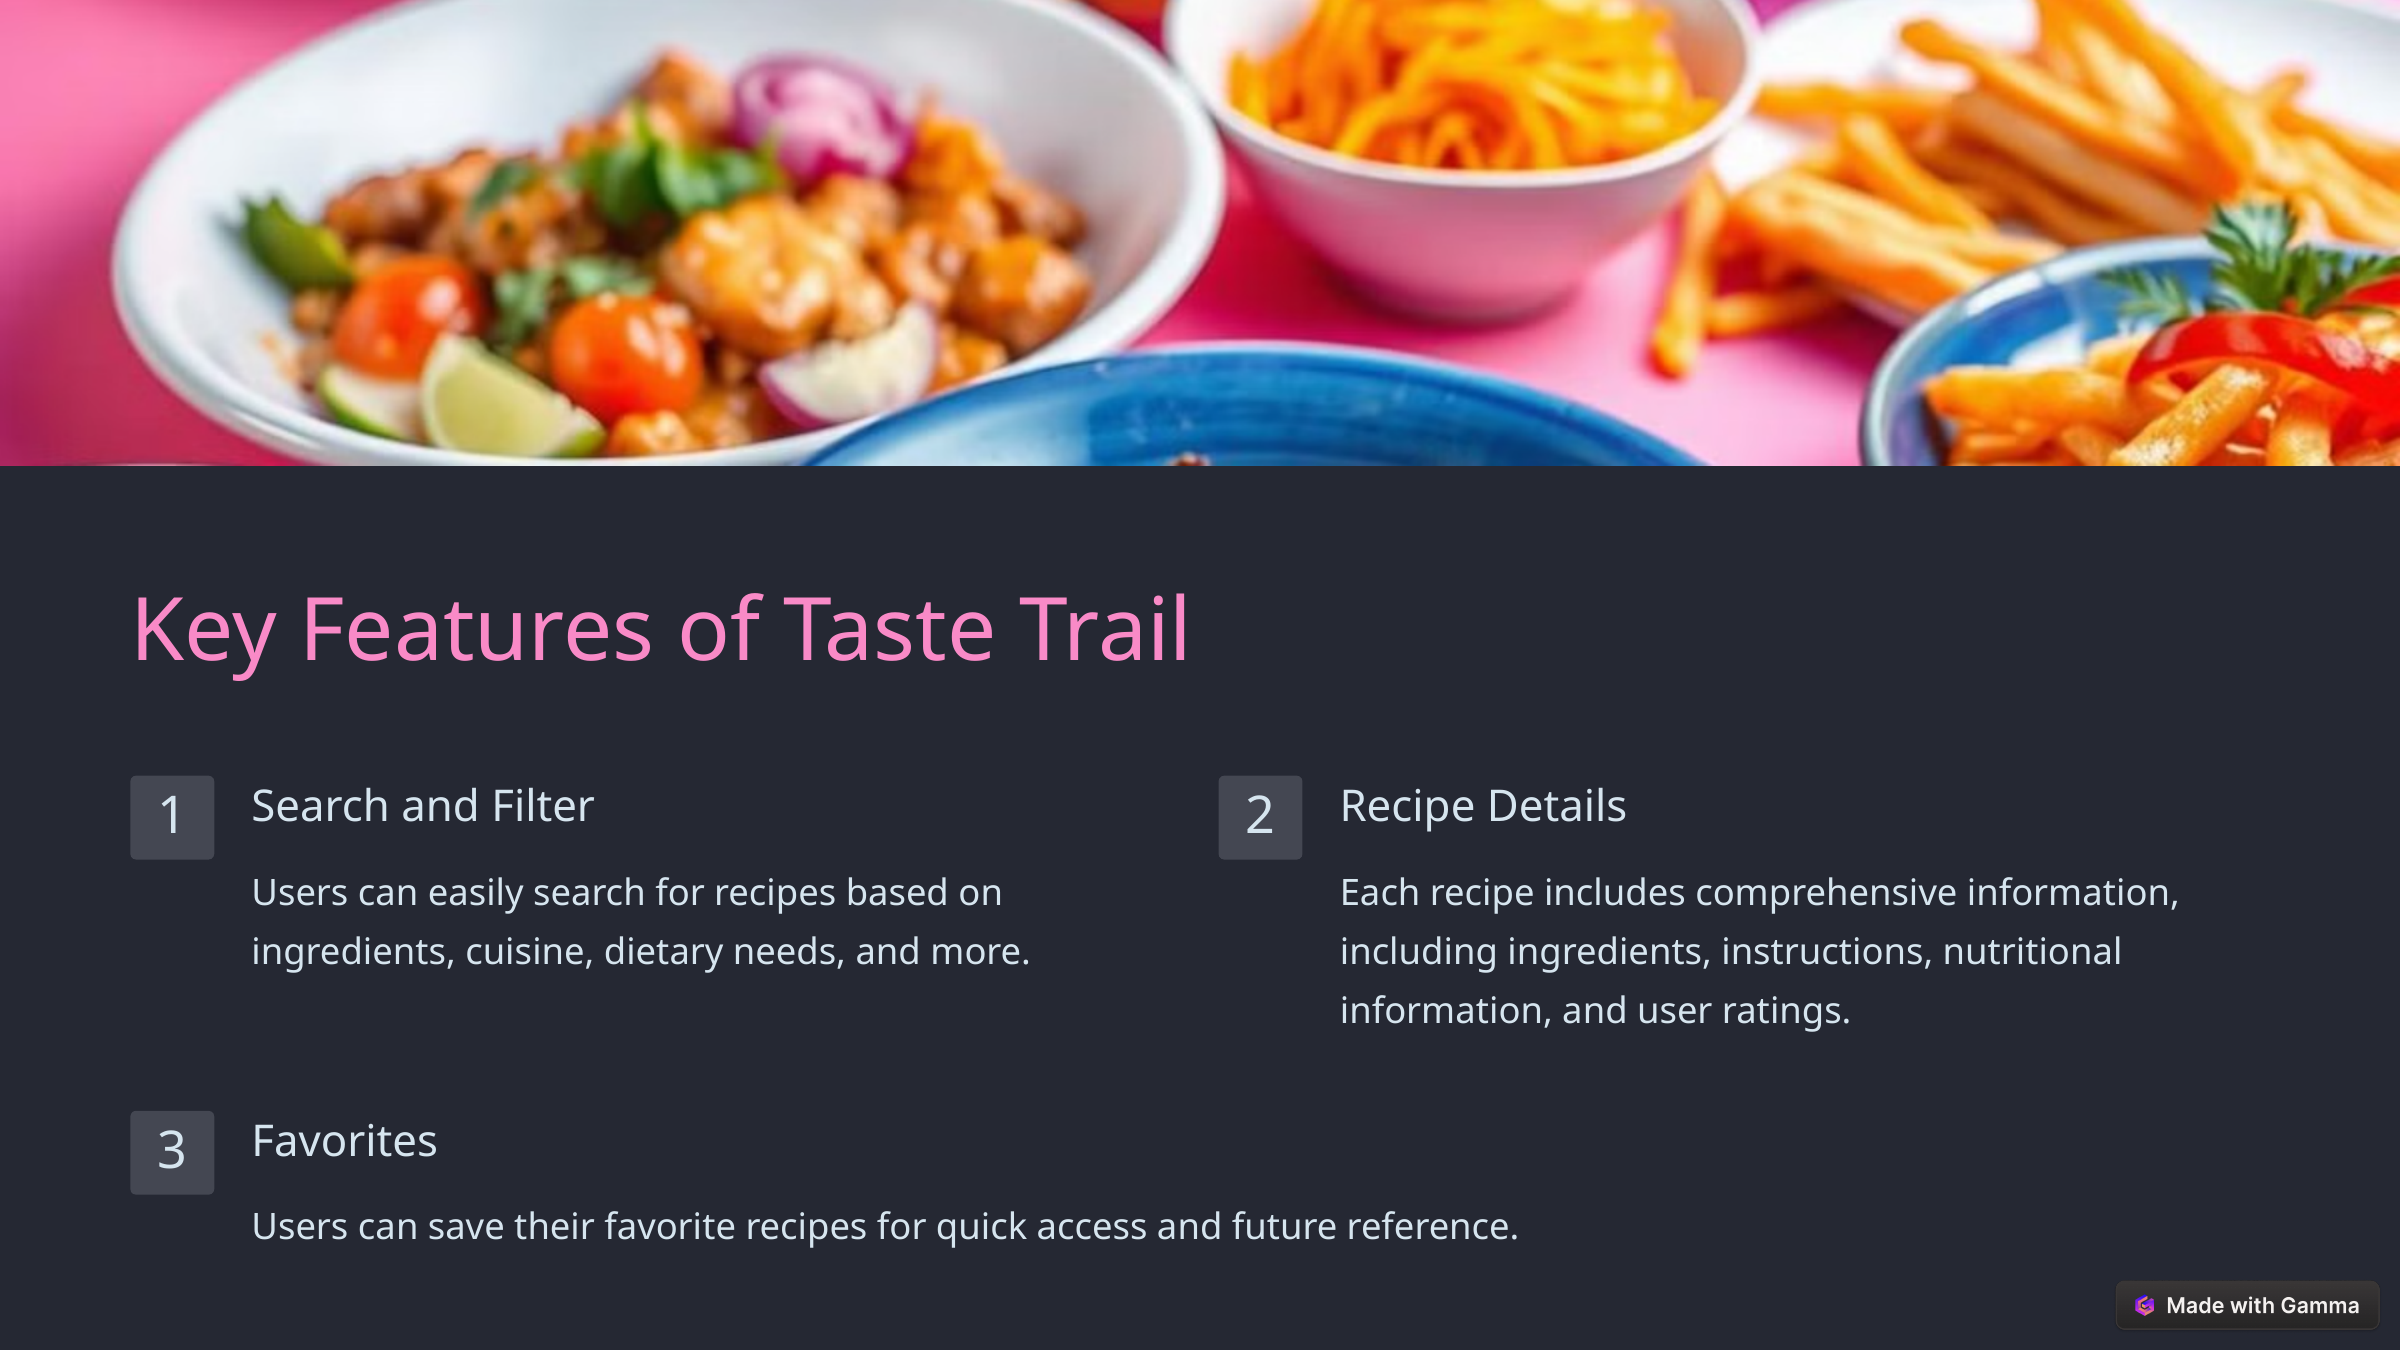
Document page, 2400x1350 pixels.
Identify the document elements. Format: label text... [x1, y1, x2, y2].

text_box 1 [162, 791, 182, 844]
text_box Key Features of Taste Trail [130, 568, 1213, 678]
text_box [1218, 775, 1303, 860]
text_box Users can easily search for recipes based on ingredients, cuisine, dietary needs, and more. [251, 852, 1182, 973]
text_box Users can save their favorite recipes for quick access and future reference. [251, 1188, 2270, 1248]
text_box 2 [1246, 791, 1275, 844]
text_box [130, 1110, 215, 1195]
text_box Each recipe includes comprehensive information, including ingredients, instructions, nutritional information, and user ratings. [1339, 852, 2270, 1032]
text_box Recipe Details [1339, 775, 1779, 831]
picture [0, 0, 2400, 466]
text_box [130, 775, 215, 860]
text_box Favorites [251, 1110, 690, 1166]
text_box Search and Filter [251, 775, 690, 831]
picture [2106, 1271, 2389, 1339]
text_box 3 [157, 1126, 187, 1180]
